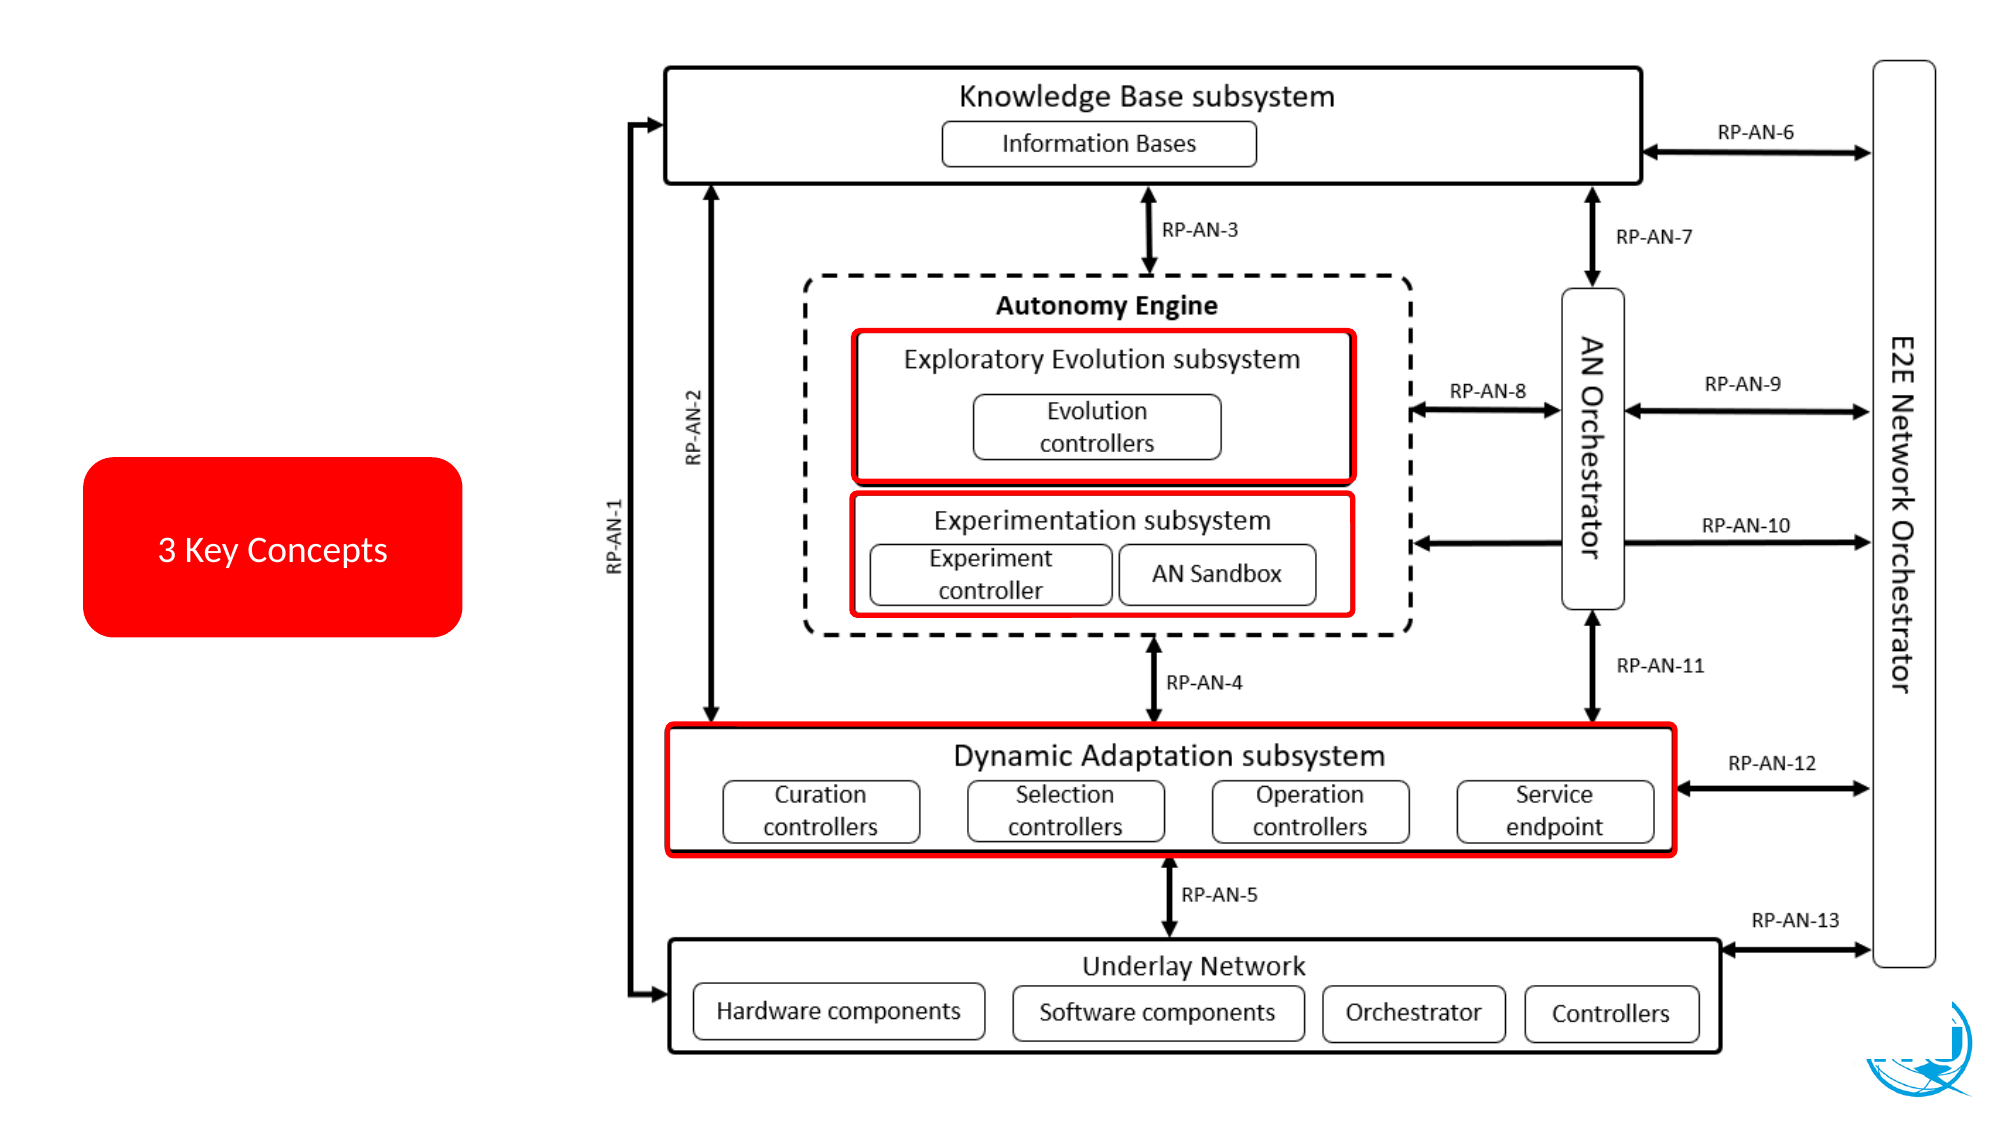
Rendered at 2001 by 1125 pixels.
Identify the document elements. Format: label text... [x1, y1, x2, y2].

text_box 3 Key Concepts [83, 457, 463, 638]
picture [594, 53, 2000, 1125]
